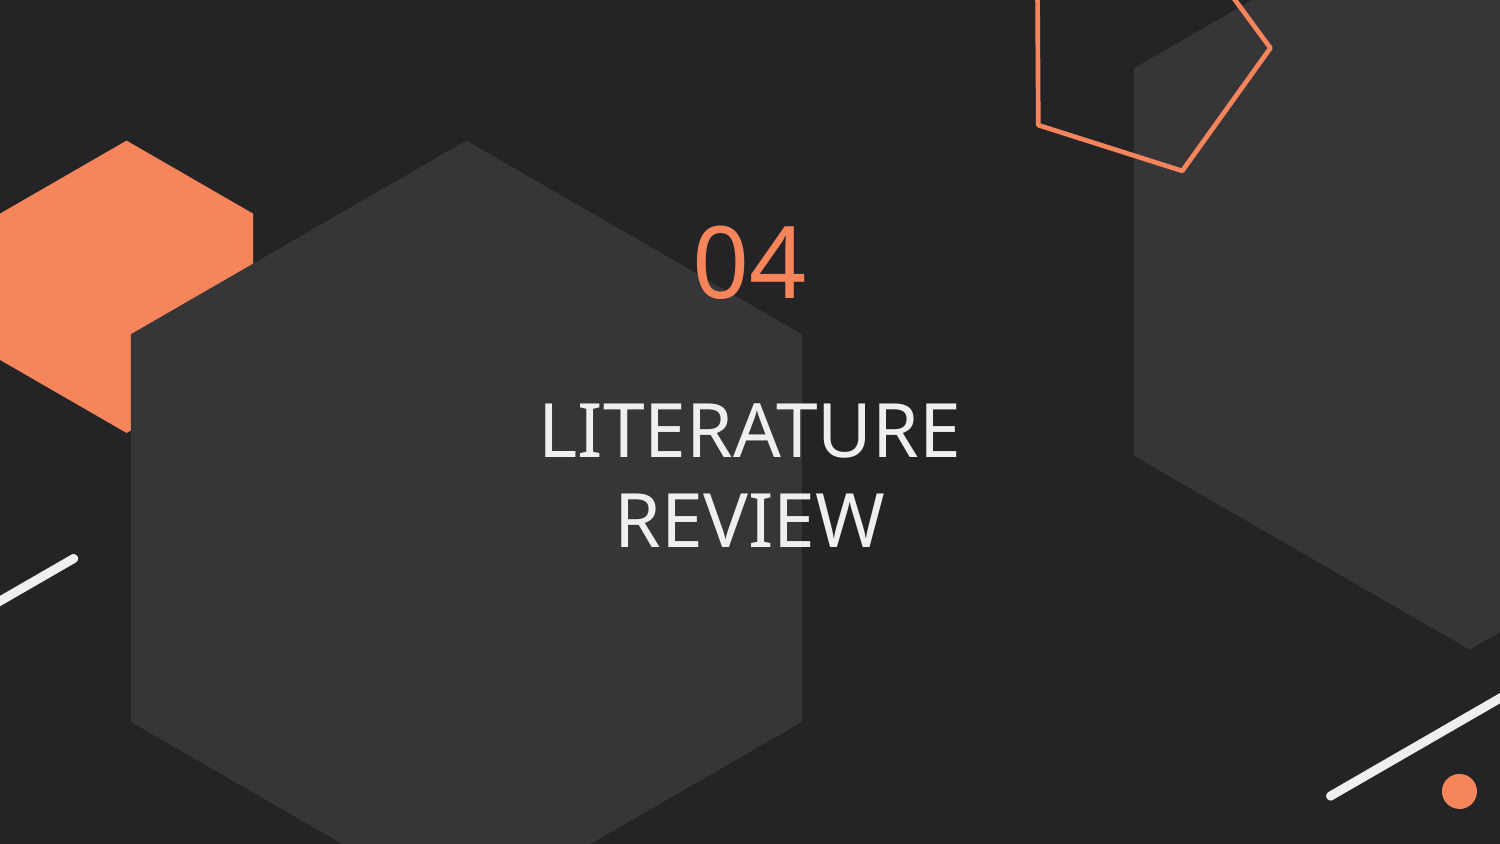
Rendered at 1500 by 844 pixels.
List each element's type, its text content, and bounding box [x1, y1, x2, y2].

title 04 [392, 183, 1107, 322]
title LITERATURE REVIEW [392, 367, 1107, 472]
